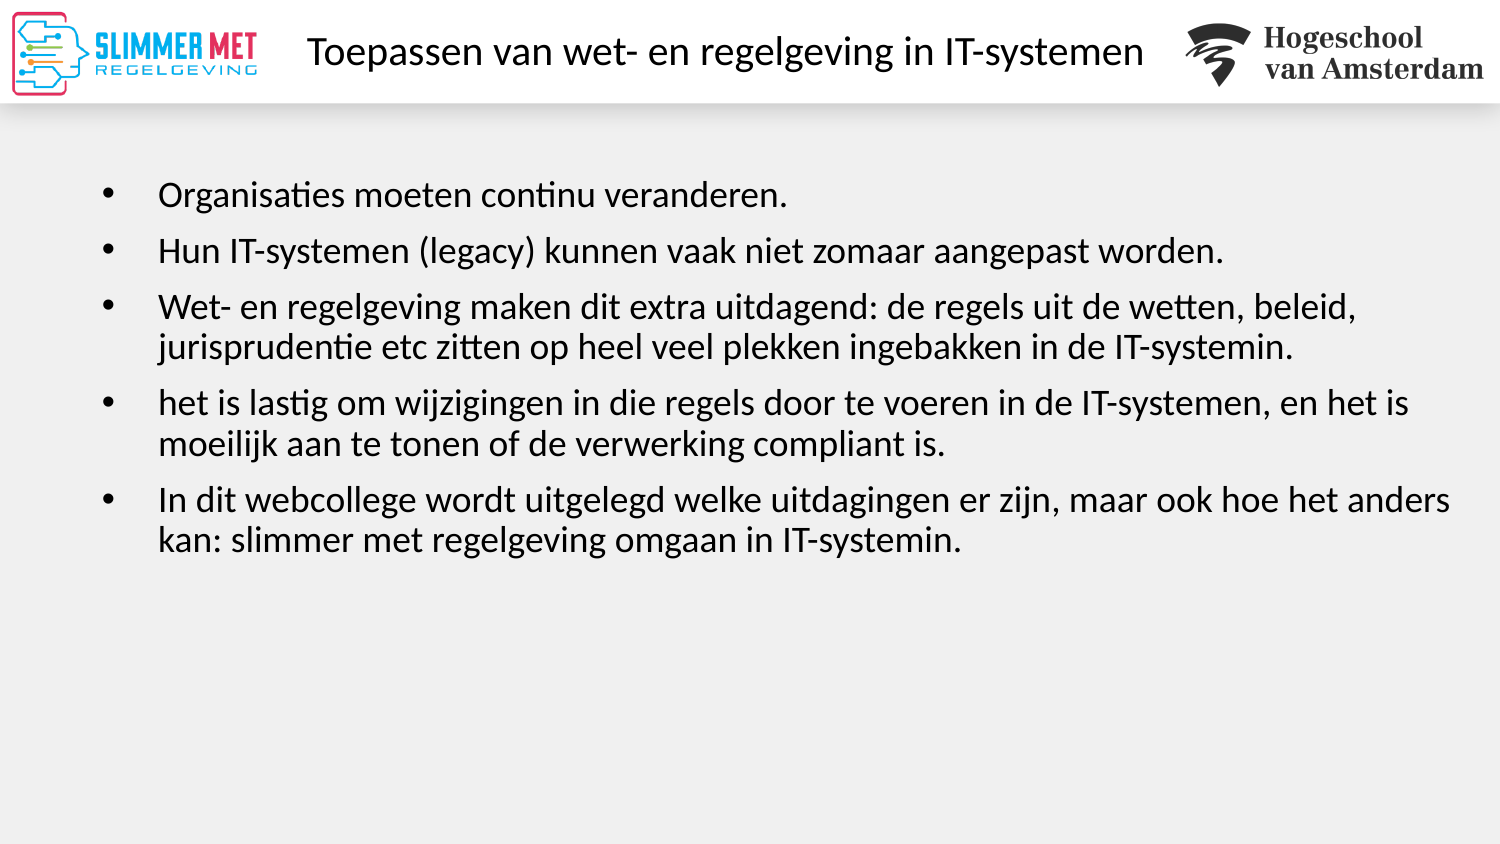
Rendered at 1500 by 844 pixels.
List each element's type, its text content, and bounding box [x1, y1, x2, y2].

picture [0, 0, 272, 108]
title Toepassen van wet- en regelgeving in IT-systemen [291, 0, 1500, 104]
list Organisaties moeten continu veranderen. Hun IT-systemen (legacy) kunnen vaak niet zomaar aangepast worden. Wet- en regelgeving maken dit extra uitdagend: de regels uit de wetten, beleid, jurisprudentie etc zitten op heel veel plekken ingebakken in de IT-systemin. het is lastig om wijzigingen in die regels door te voeren in de IT-systemen, en het is moeilijk aan te tonen of de verwerking compliant is. In dit webcollege wordt uitgelegd welke uitdagingen er zijn, maar ook hoe het anders kan: slimmer met regelgeving omgaan in IT-systemin. [68, 167, 1500, 760]
